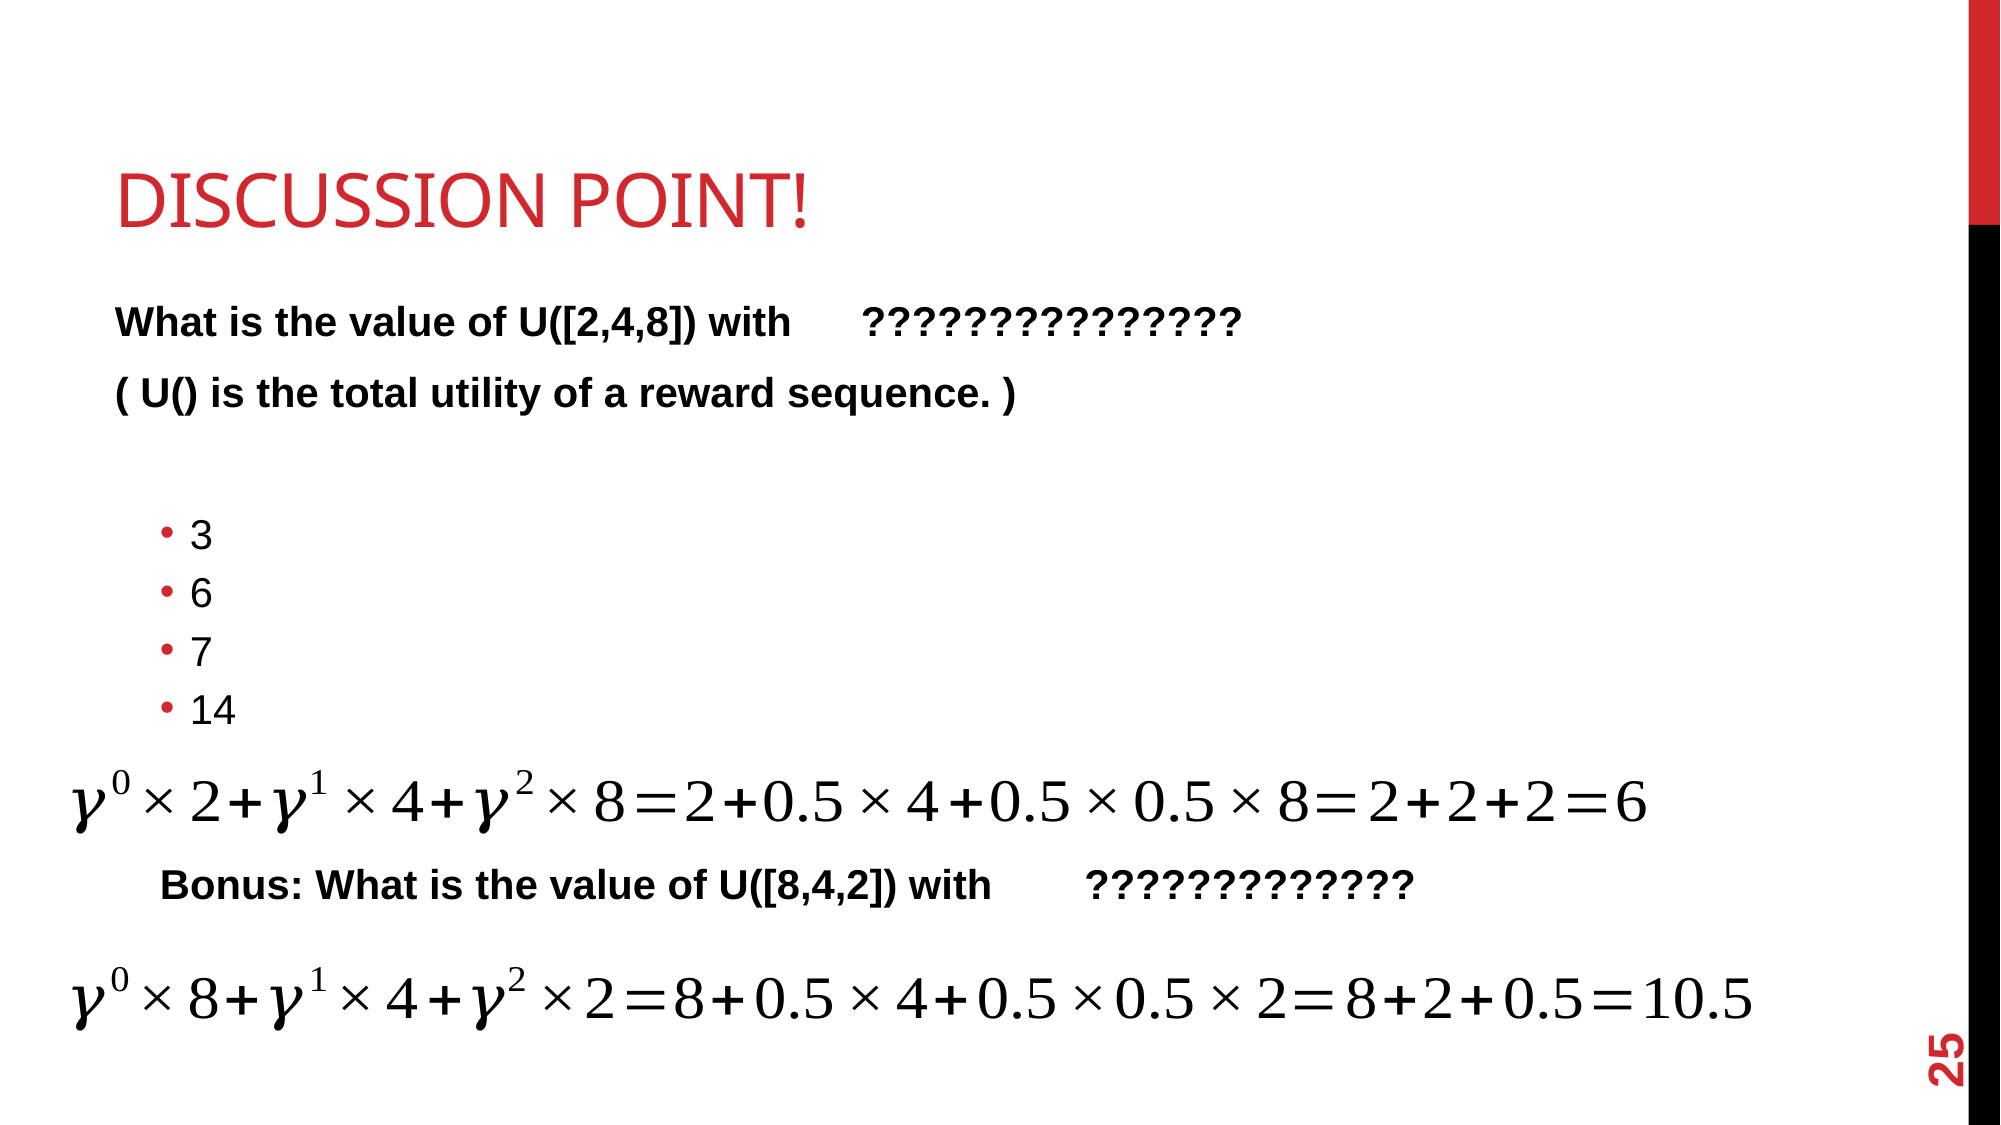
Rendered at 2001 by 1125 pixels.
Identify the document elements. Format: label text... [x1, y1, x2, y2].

title Discussion Point! [99, 25, 1367, 250]
slide_number 25 [1903, 887, 1984, 1104]
